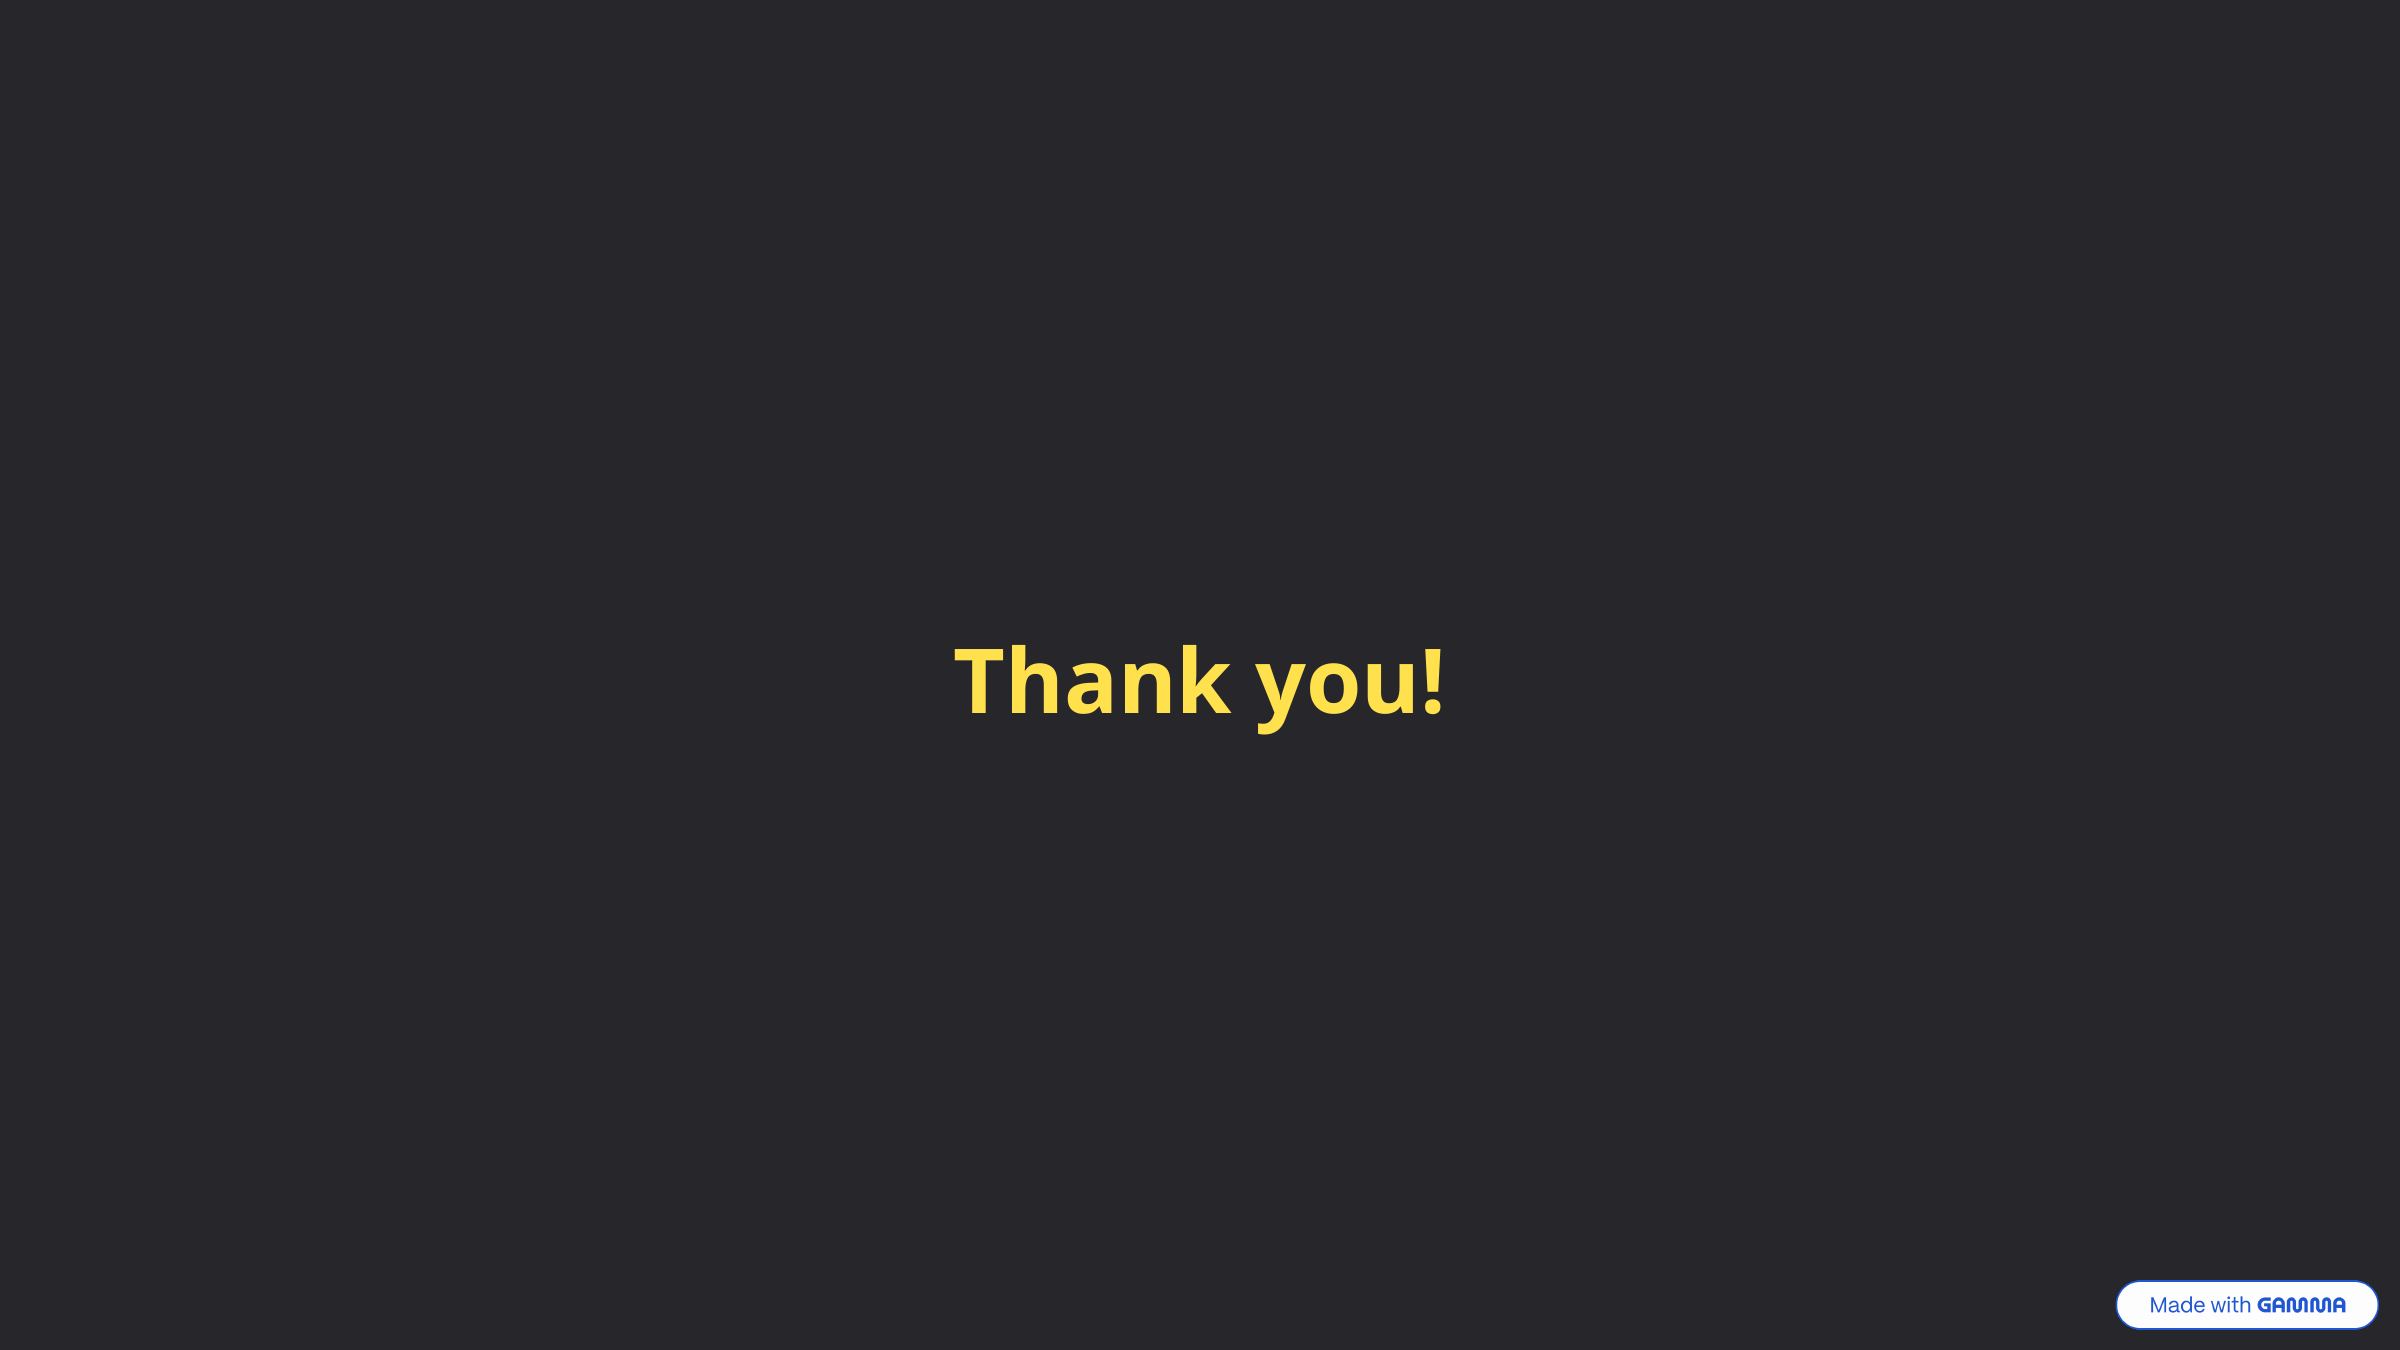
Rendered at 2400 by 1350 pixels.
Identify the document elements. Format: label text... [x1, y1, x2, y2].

picture [2106, 1271, 2389, 1339]
text_box Thank you! [749, 618, 1650, 732]
